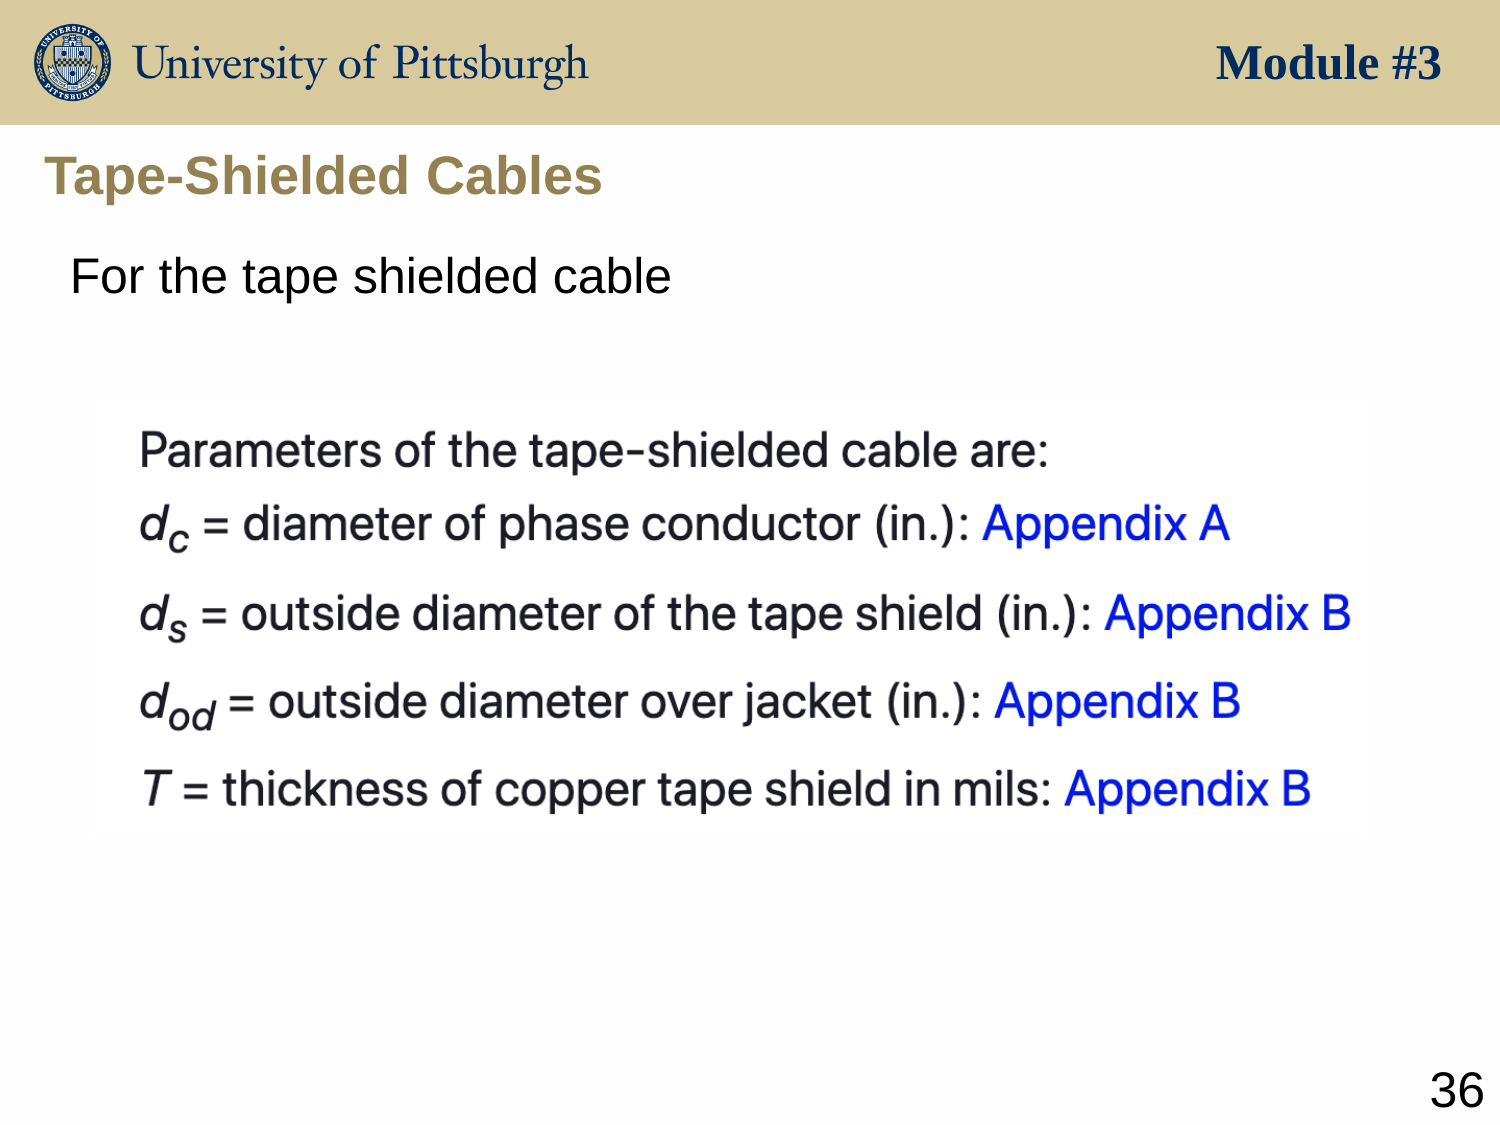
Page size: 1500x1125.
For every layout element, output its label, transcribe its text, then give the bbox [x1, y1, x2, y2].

text_box For the tape shielded cable [55, 235, 1418, 311]
slide_number 36 [1362, 1050, 1500, 1125]
title Tape-Shielded Cables [29, 125, 1500, 221]
text_box Module #3 [604, 22, 1457, 97]
picture [0, 1, 1500, 1125]
